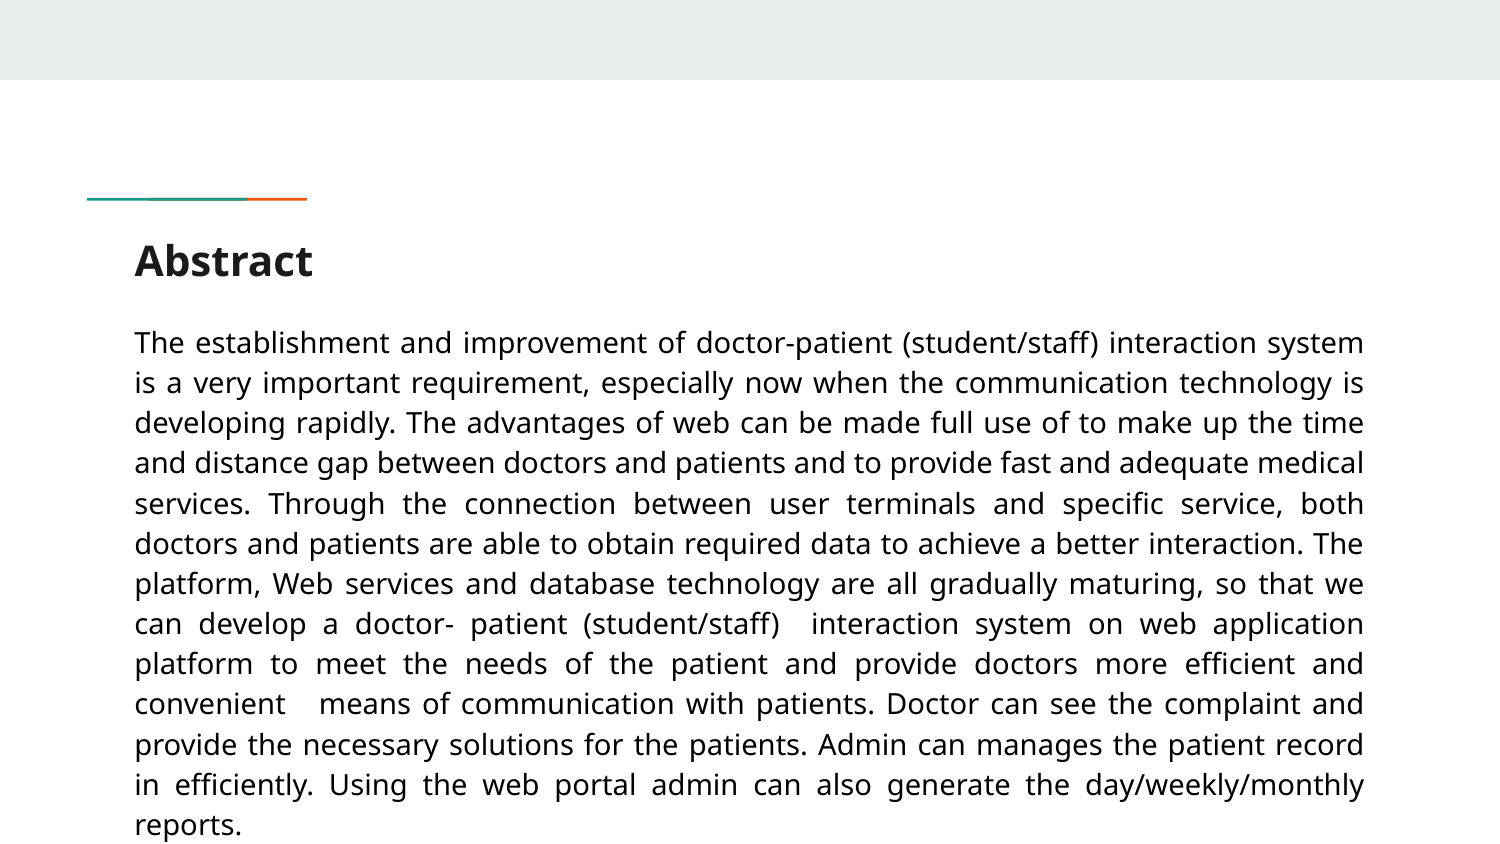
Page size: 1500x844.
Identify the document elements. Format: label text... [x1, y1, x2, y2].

list The establishment and improvement of doctor-patient (student/staff) interaction system is a very important requirement, especially now when the communication technology is developing rapidly. The advantages of web can be made full use of to make up the time and distance gap between doctors and patients and to provide fast and adequate medical services. Through the connection between user terminals and specific service, both doctors and patients are able to obtain required data to achieve a better interaction. The platform, Web services and database technology are all gradually maturing, so that we can develop a doctor- patient (student/staff) interaction system on web application platform to meet the needs of the patient and provide doctors more efficient and convenient means of communication with patients. Doctor can see the complaint and provide the necessary solutions for the patients. Admin can manages the patient record in efficiently. Using the web portal admin can also generate the day/weekly/monthly reports. [119, 304, 1381, 811]
title Abstract [119, 216, 1381, 304]
